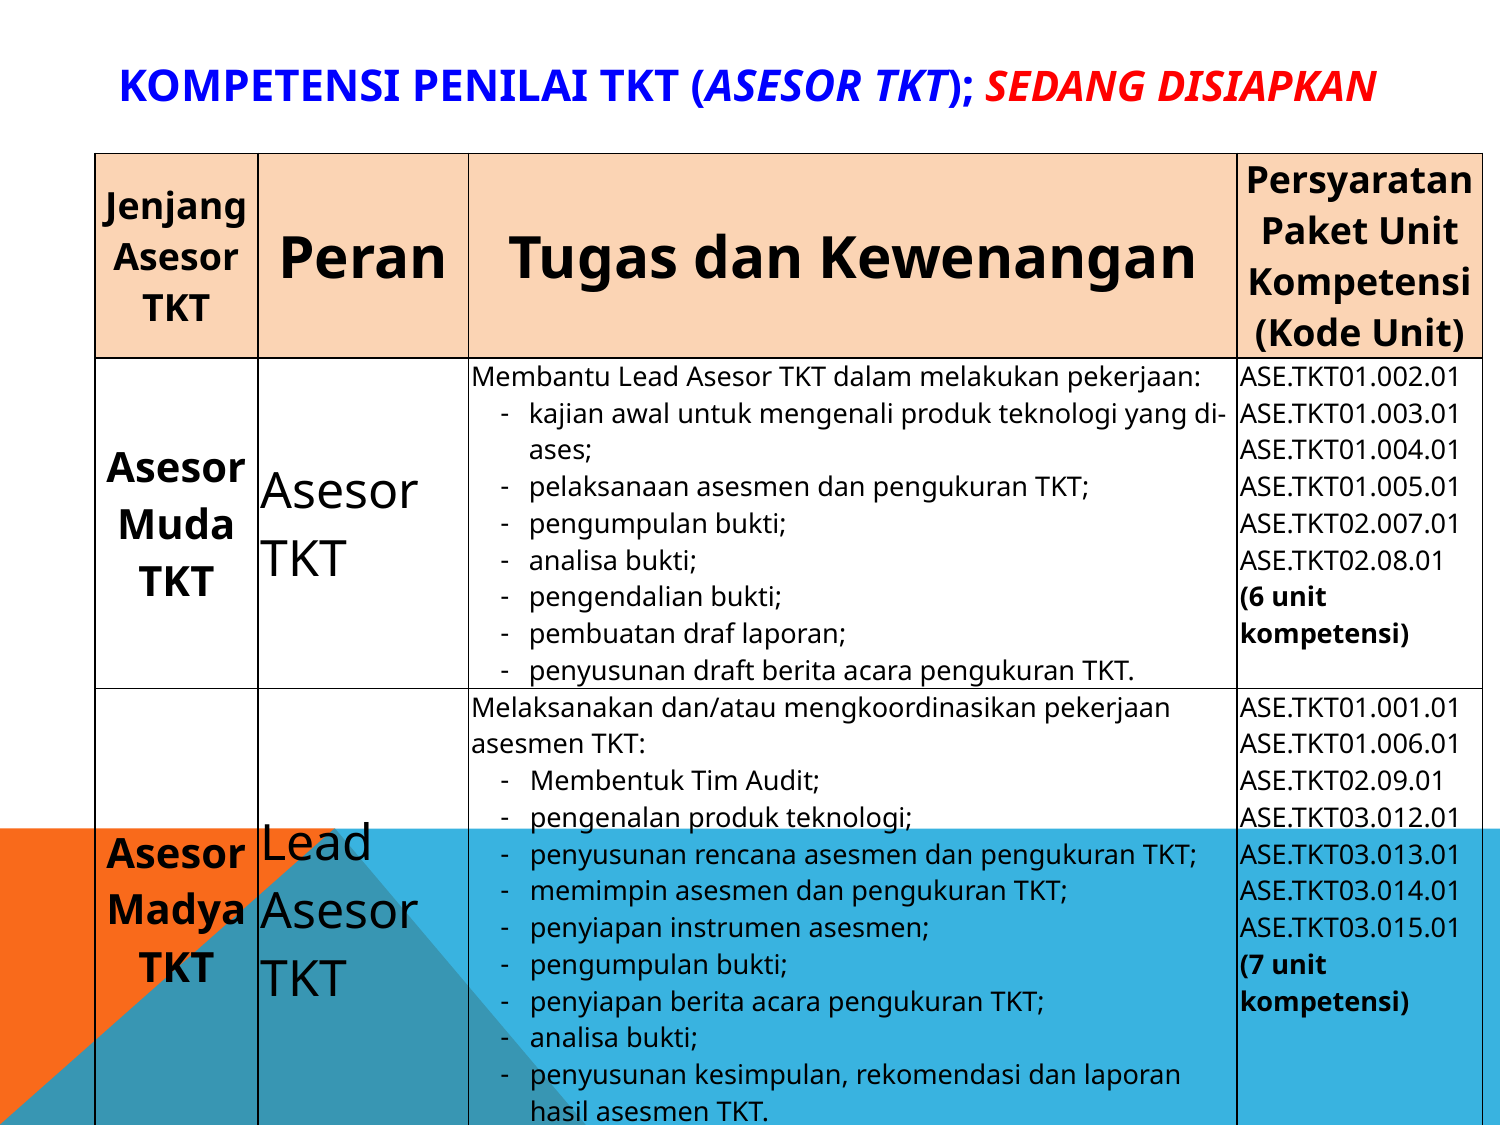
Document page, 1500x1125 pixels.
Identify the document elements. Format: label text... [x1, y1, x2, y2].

table_cell Asesor Muda TKT [96, 359, 257, 688]
table_header Peran [259, 154, 468, 357]
table_cell Lead Asesor TKT [259, 689, 468, 1125]
table_cell Membantu Lead Asesor TKT dalam melakukan pekerjaan: kajian awal untuk mengenali produk teknologi yang di-ases; pelaksanaan asesmen dan pengukuran TKT; pengumpulan bukti; analisa bukti; pengendalian bukti; pembuatan draf laporan; penyusunan draft berita acara pengukuran TKT. [469, 359, 1236, 688]
table_cell Asesor Madya TKT [96, 689, 257, 1125]
table_cell ASE.TKT01.001.01 ASE.TKT01.006.01 ASE.TKT02.09.01 ASE.TKT03.012.01 ASE.TKT03.013.01 ASE.TKT03.014.01 ASE.TKT03.015.01 (7 unit kompetensi) [1238, 689, 1482, 1125]
table_cell Asesor TKT [259, 359, 468, 688]
table_header Persyaratan Paket Unit Kompetensi (Kode Unit) [1238, 154, 1482, 357]
table_cell Melaksanakan dan/atau mengkoordinasikan pekerjaan asesmen TKT: Membentuk Tim Audit; pengenalan produk teknologi; penyusunan rencana asesmen dan pengukuran TKT; memimpin asesmen dan pengukuran TKT; penyiapan instrumen asesmen; pengumpulan bukti; penyiapan berita acara pengukuran TKT; analisa bukti; penyusunan kesimpulan, rekomendasi dan laporan hasil asesmen TKT. [469, 689, 1236, 1125]
title Kompetensi Penilai TKT (ASESOR TKT); sedang disiapkan [103, 23, 1397, 146]
table_cell ASE.TKT01.002.01 ASE.TKT01.003.01 ASE.TKT01.004.01 ASE.TKT01.005.01 ASE.TKT02.007.01 ASE.TKT02.08.01 (6 unit kompetensi) [1238, 359, 1482, 688]
table_header Tugas dan Kewenangan [469, 154, 1236, 357]
table_header Jenjang Asesor TKT [96, 154, 257, 357]
